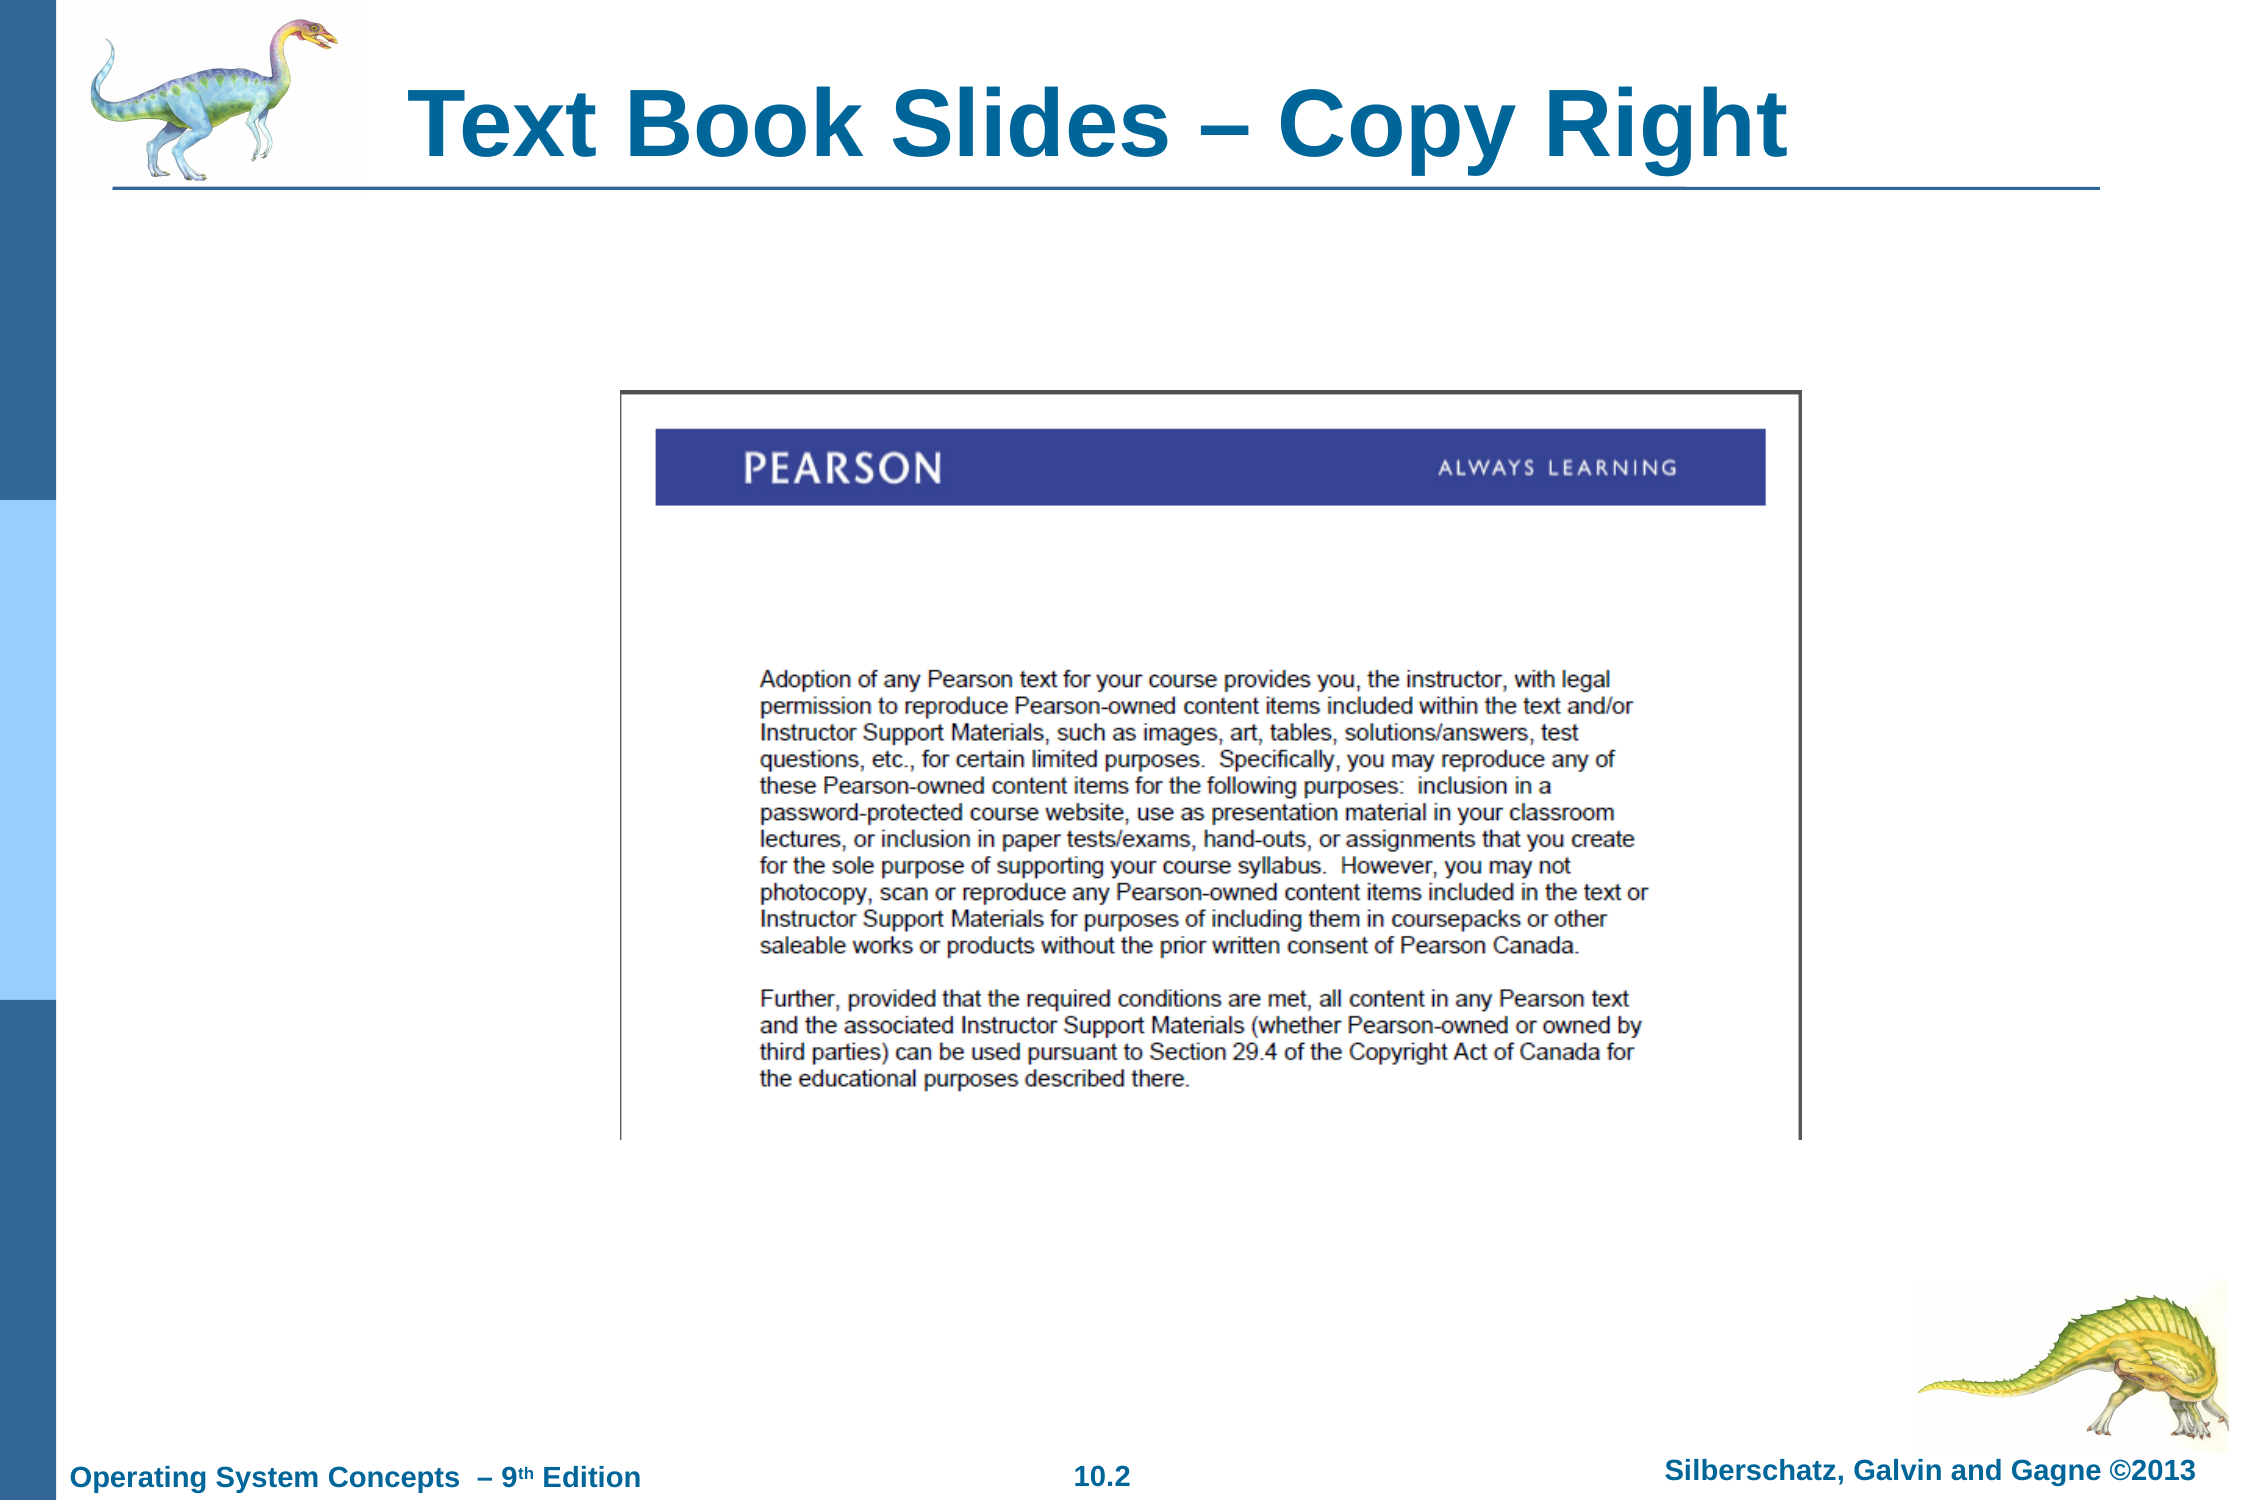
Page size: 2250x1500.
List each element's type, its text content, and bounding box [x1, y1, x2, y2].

picture [70, 0, 365, 199]
title Text Book Slides – Copy Right [112, 60, 2138, 187]
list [620, 390, 1802, 1140]
picture [1913, 1279, 2229, 1453]
